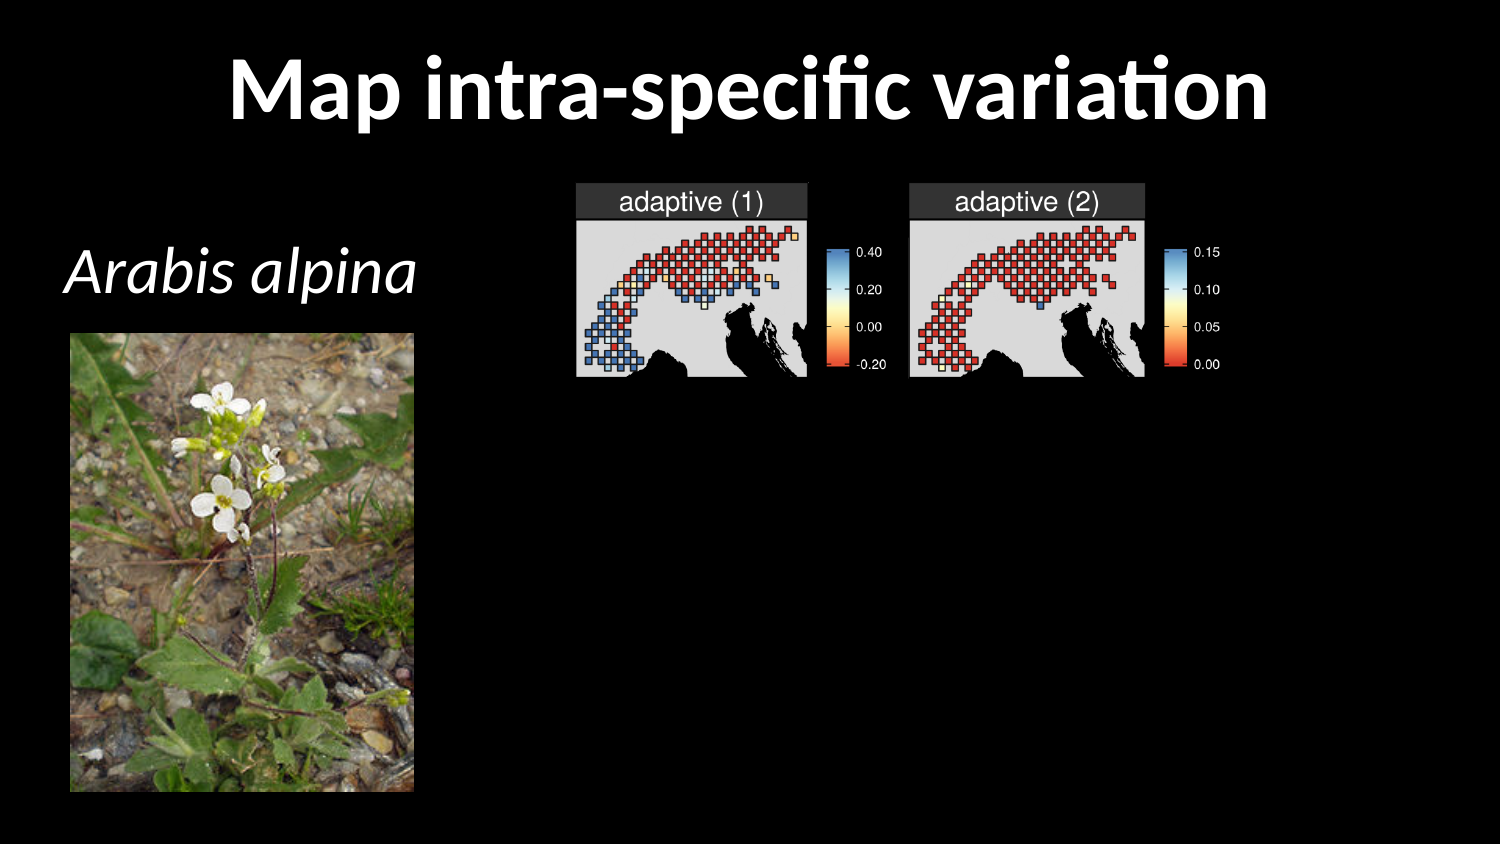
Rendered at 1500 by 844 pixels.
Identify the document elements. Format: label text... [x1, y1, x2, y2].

text_box Arabis alpina [50, 219, 434, 315]
text_box Map intra-specific variation [74, 12, 1425, 153]
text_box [575, 159, 1240, 380]
picture [69, 333, 415, 792]
